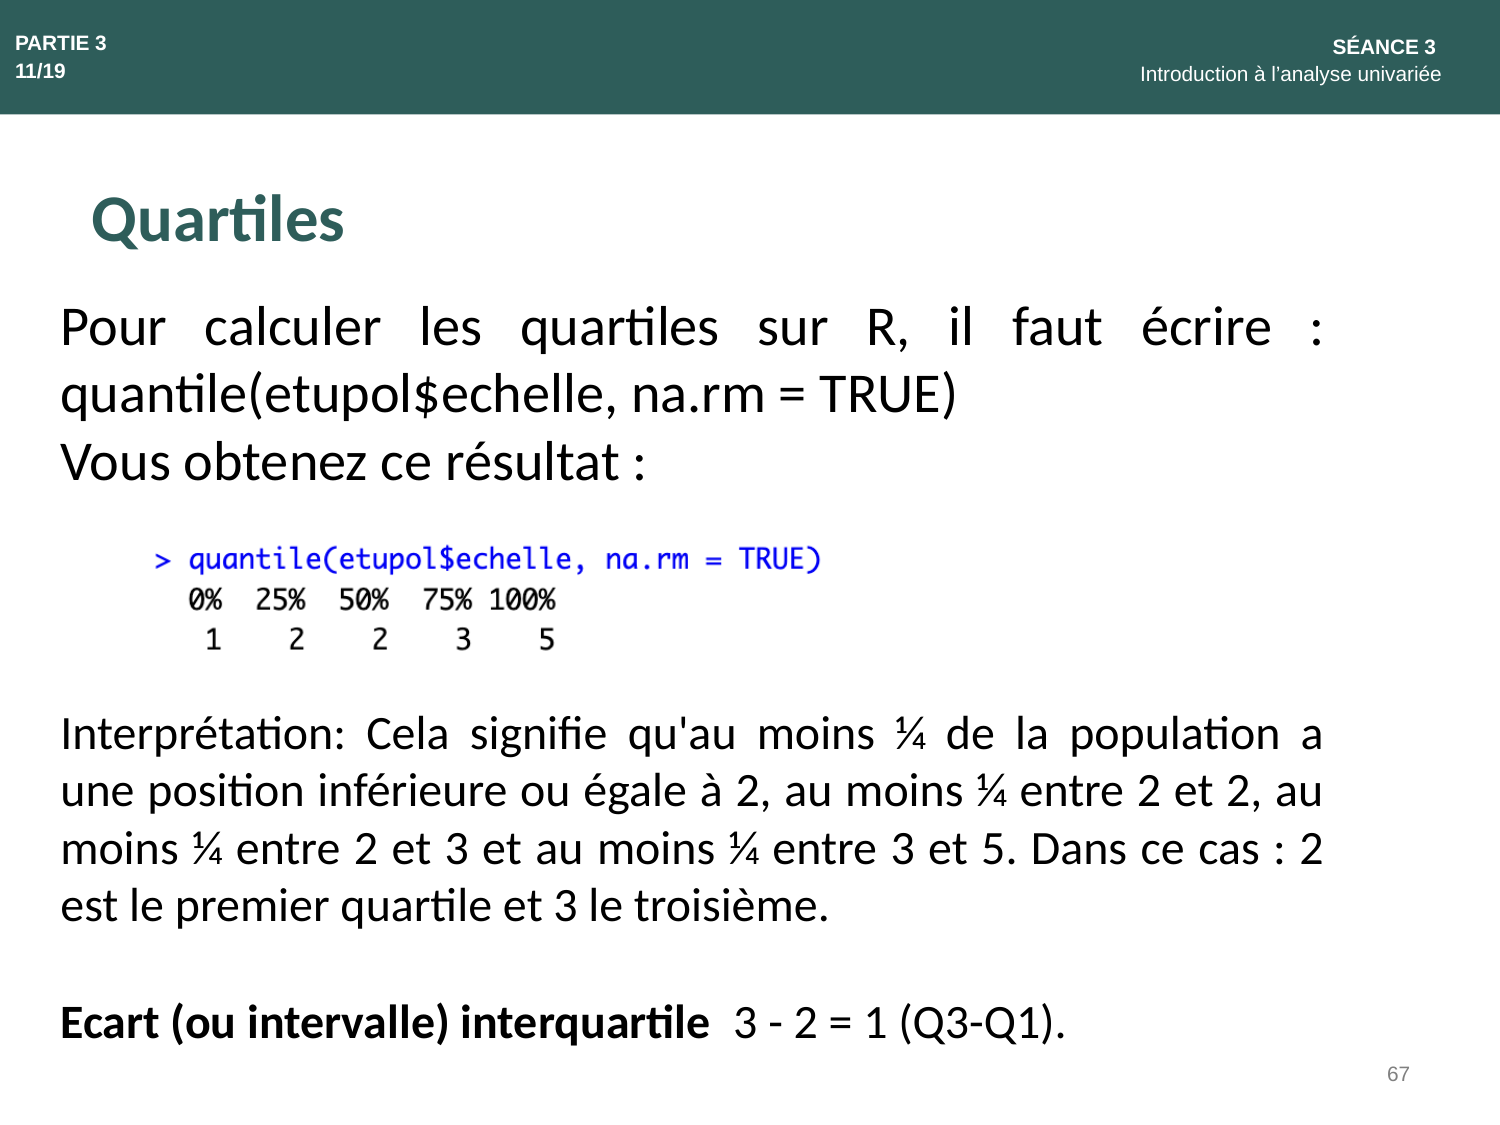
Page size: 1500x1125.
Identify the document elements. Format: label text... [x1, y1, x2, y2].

text_box [0, 0, 1500, 115]
text_box SÉANCE 3 Introduction à l’analyse univariée [808, 23, 1457, 94]
slide_number 67 [1074, 1042, 1425, 1103]
text_box Quartiles [76, 159, 1425, 275]
picture [144, 531, 840, 659]
text_box PARTIE 3 11/19 [0, 12, 493, 144]
text_box Pour calculer les quartiles sur R, il faut écrire : quantile(etupol$echelle, na.rm = TRUE) Vous obtenez ce résultat : Interprétation: Cela signifie qu'au moins 1⁄4 de la population a une position inférieure ou égale à 2, au moins 1⁄4 entre 2 et 2, au moins 1⁄4 entre 2 et 3 et au moins 1⁄4 entre 3 et 5. Dans ce cas : 2 est le premier quartile et 3 le troisième. Ecart (ou intervalle) interquartile 3 - 2 = 1 (Q3-Q1). [45, 274, 1342, 598]
